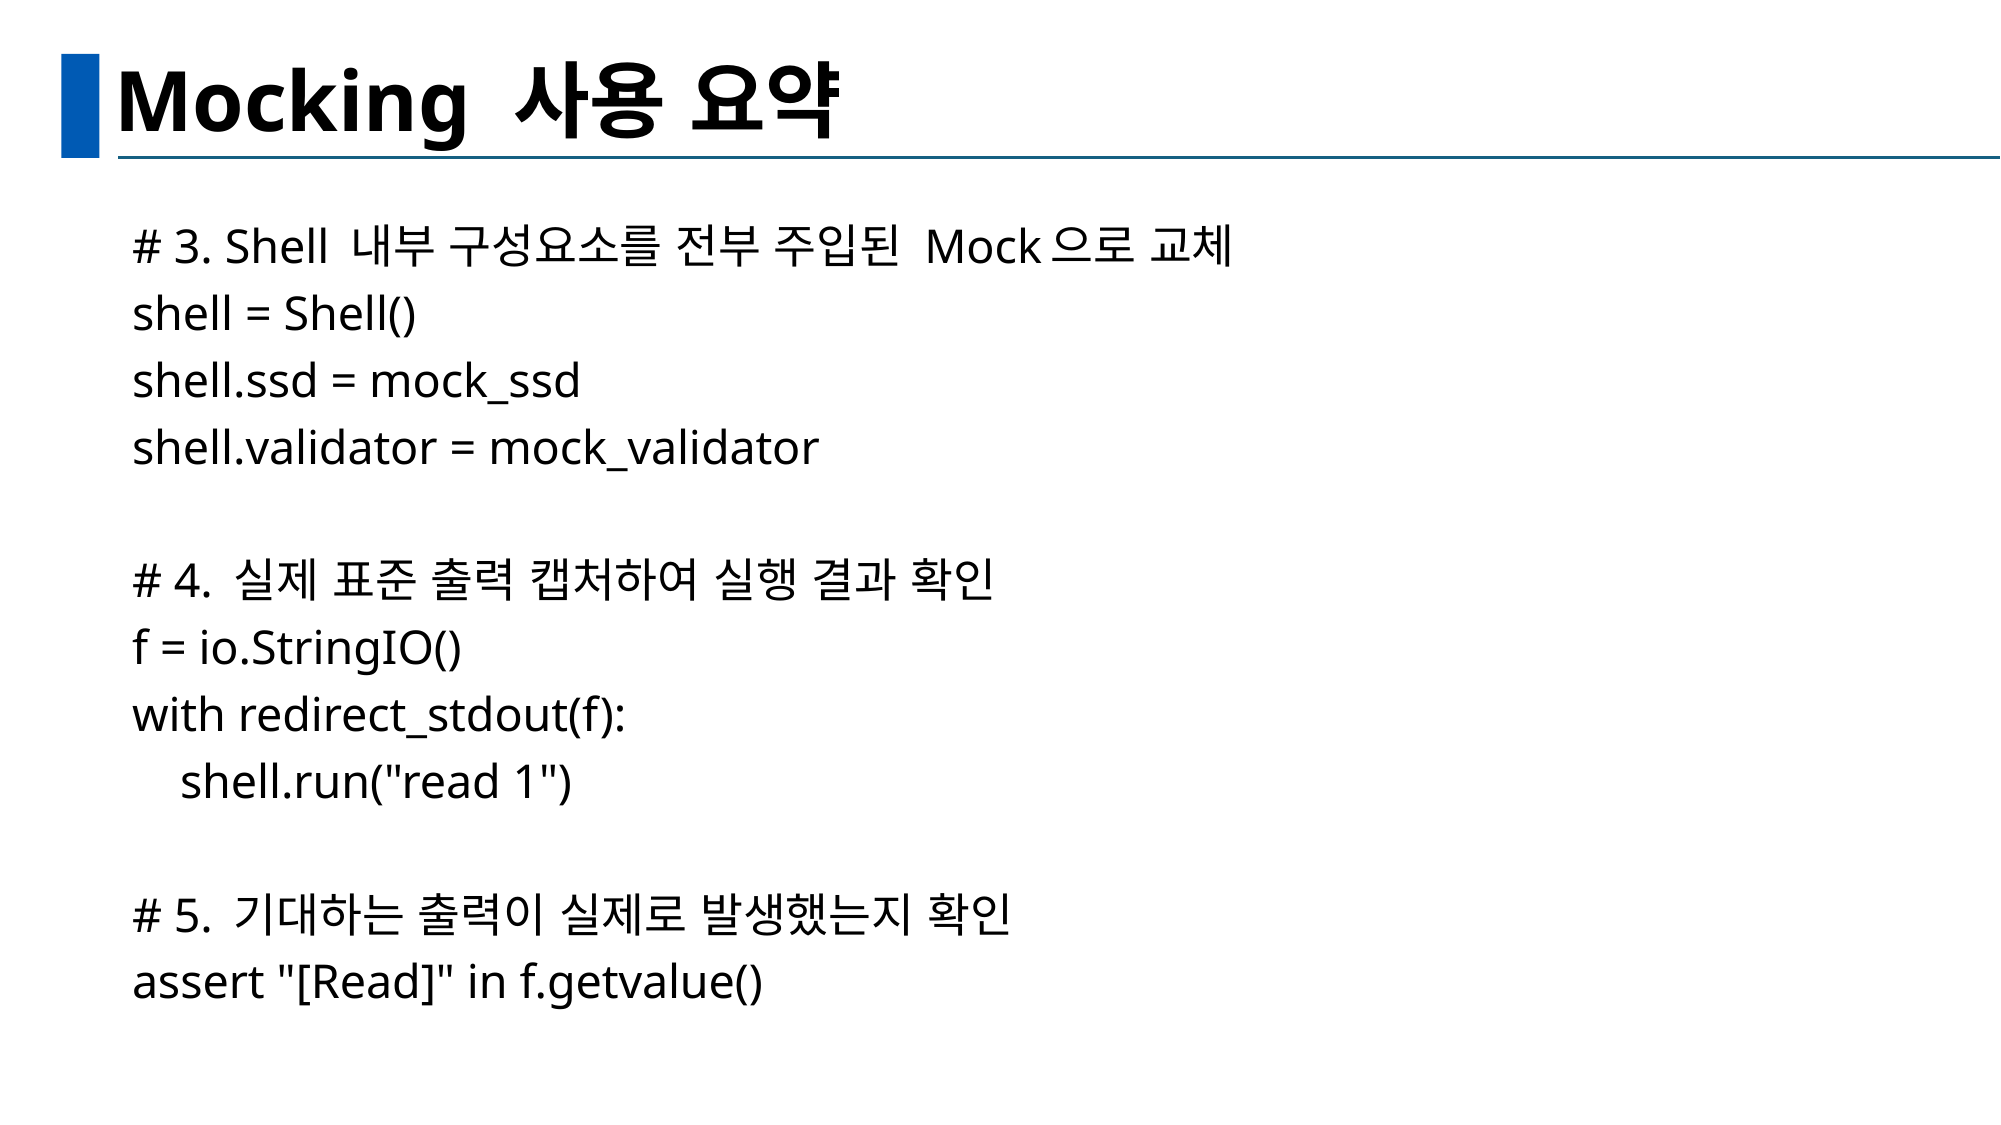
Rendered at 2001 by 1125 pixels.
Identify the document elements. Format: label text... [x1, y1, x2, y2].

title Mocking 사용 요약 [99, 50, 1825, 158]
list # 3. Shell 내부 구성요소를 전부 주입된 Mock으로 교체 shell = Shell() shell.ssd = mock_ssd shell.validator = mock_validator # 4. 실제 표준 출력 캡처하여 실행 결과 확인 f = io.StringIO() with redirect_stdout(f): shell.run("read 1") # 5. 기대하는 출력이 실제로 발생했는지 확인 assert "[Read]" in f.getvalue() [99, 215, 1825, 1025]
